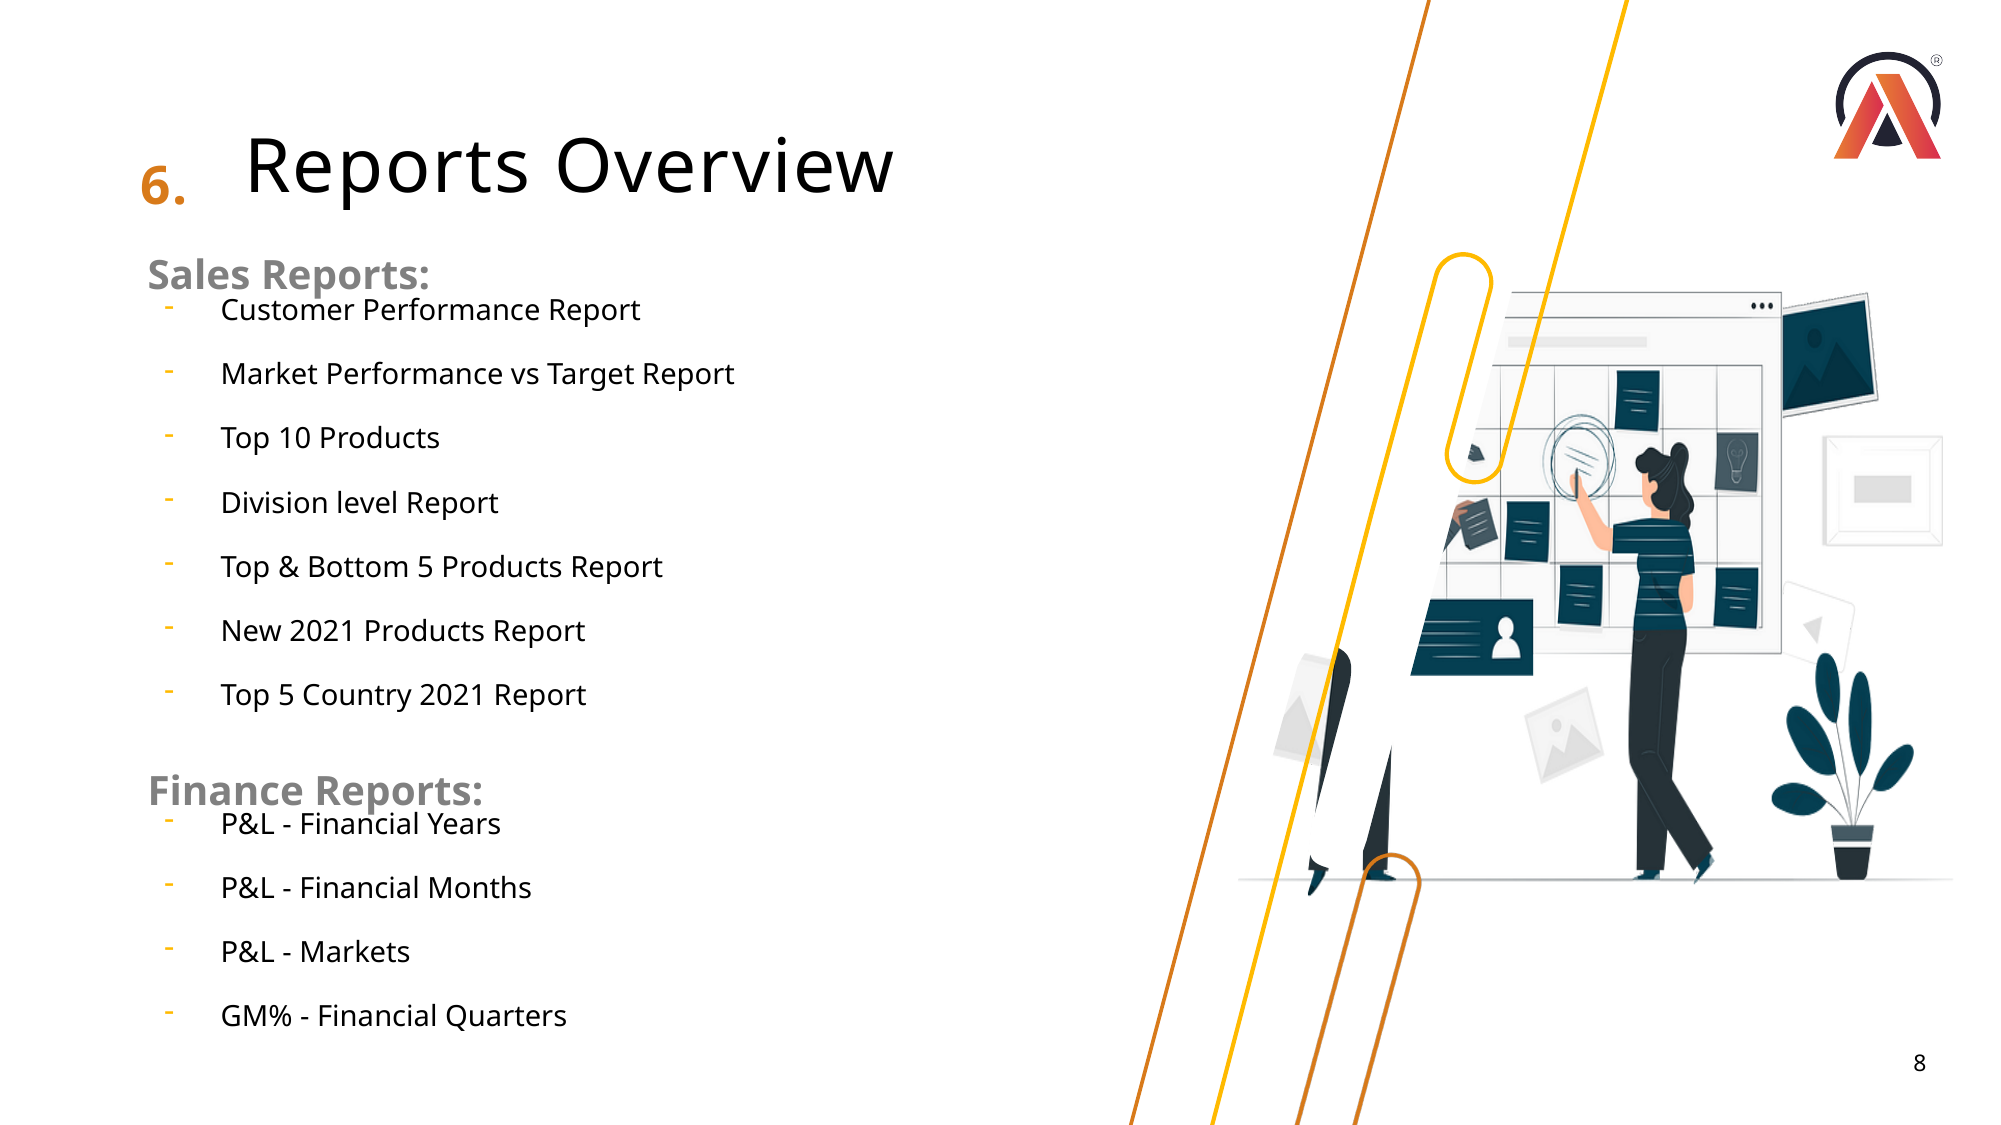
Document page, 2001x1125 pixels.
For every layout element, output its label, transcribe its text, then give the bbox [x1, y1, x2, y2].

list P&L - Financial Years P&L - Financial Months P&L - Markets GM% - Financial Quarters [164, 816, 928, 1102]
list Finance Reports: [147, 757, 958, 815]
picture [1169, 0, 2000, 1125]
list 6. [99, 115, 230, 204]
title Reports Overview [229, 49, 958, 217]
list Sales Reports: [147, 240, 958, 298]
list Customer Performance Report Market Performance vs Target Report Top 10 Products Division level Report Top & Bottom 5 Products Report New 2021 Products Report Top 5 Country 2021 Report [164, 302, 973, 781]
